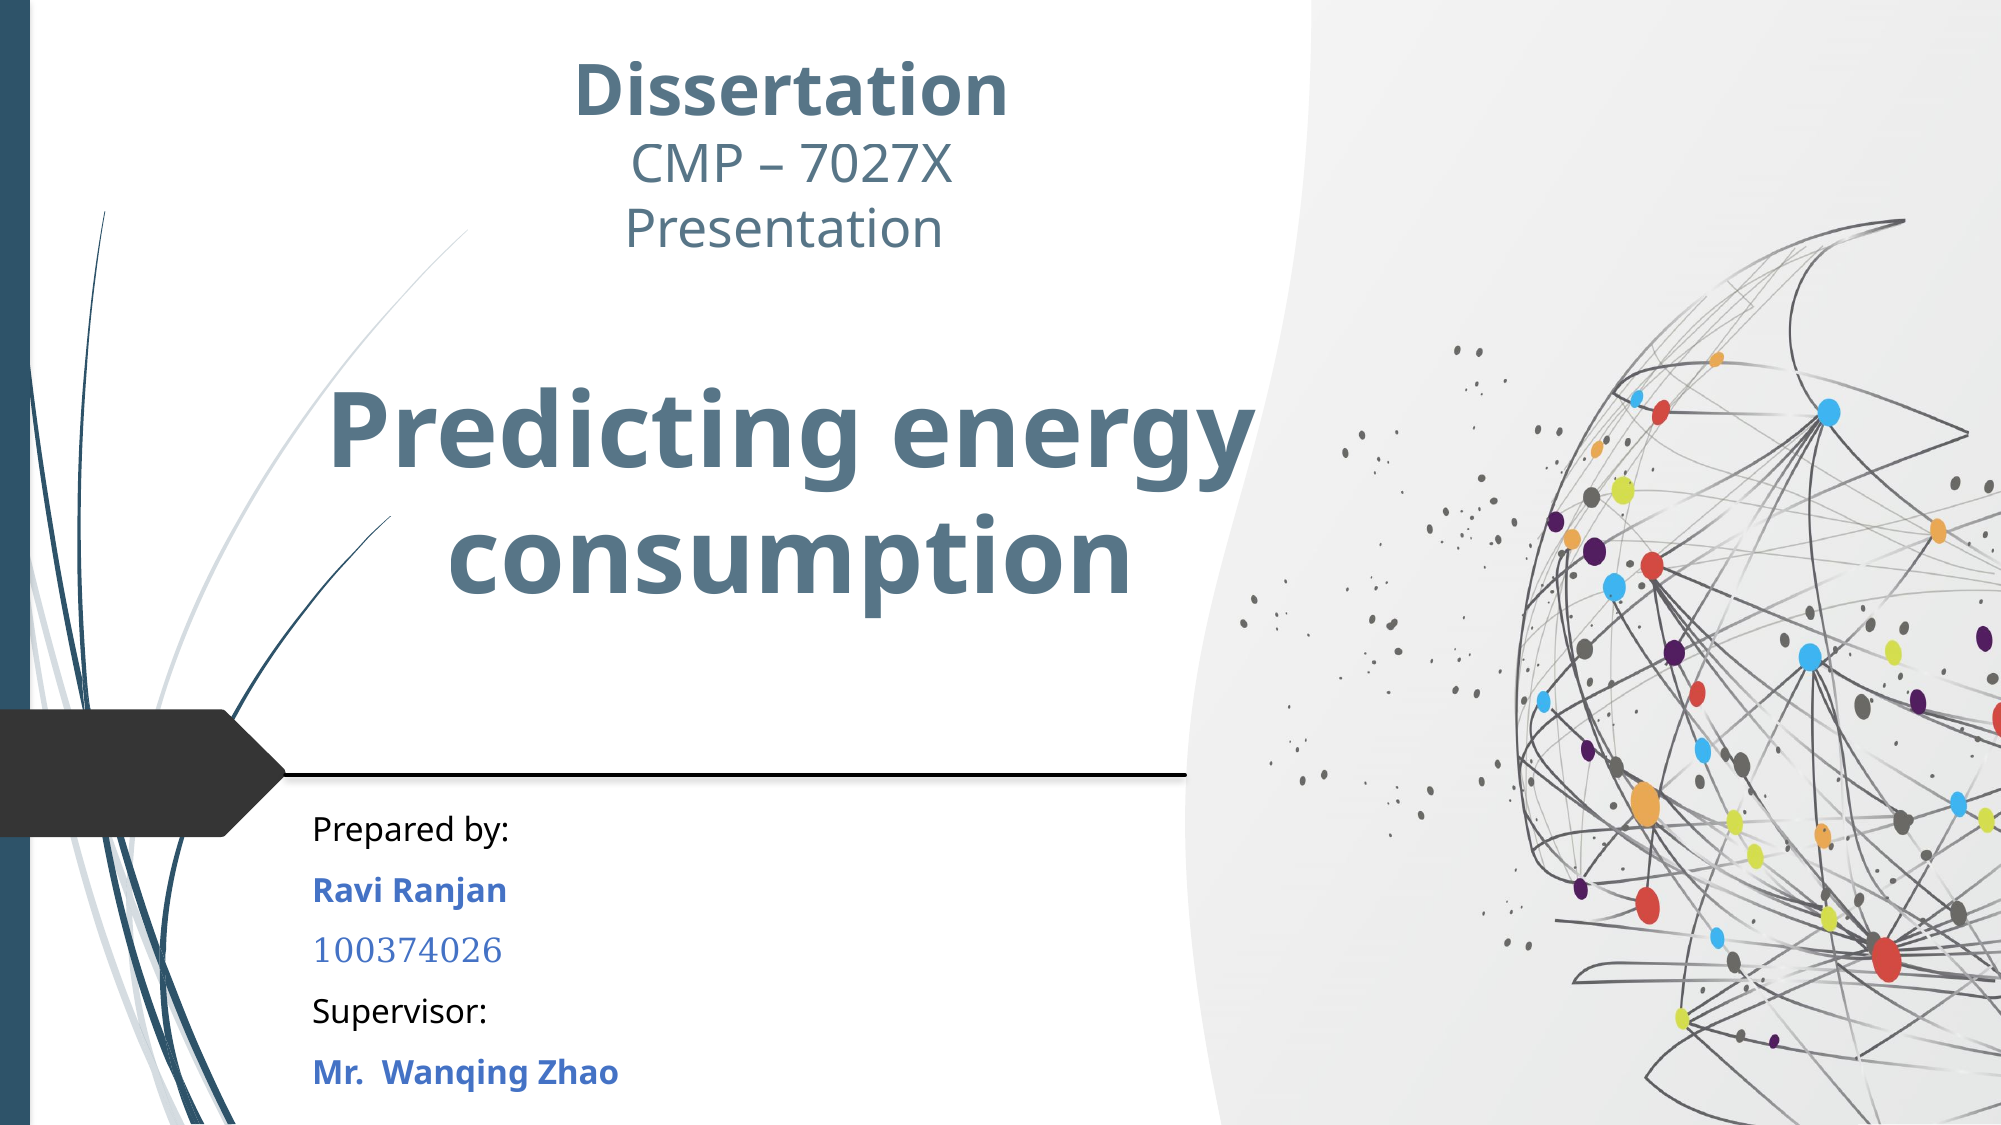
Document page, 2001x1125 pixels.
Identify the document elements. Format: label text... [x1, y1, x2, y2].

subtitle Prepared by: Ravi Ranjan 100374026 Supervisor: Mr. Wanqing Zhao [296, 800, 1180, 1057]
title Dissertation CMP – 7027X Presentation Predicting energy consumption [243, 32, 1180, 622]
picture [1184, 0, 2001, 1125]
